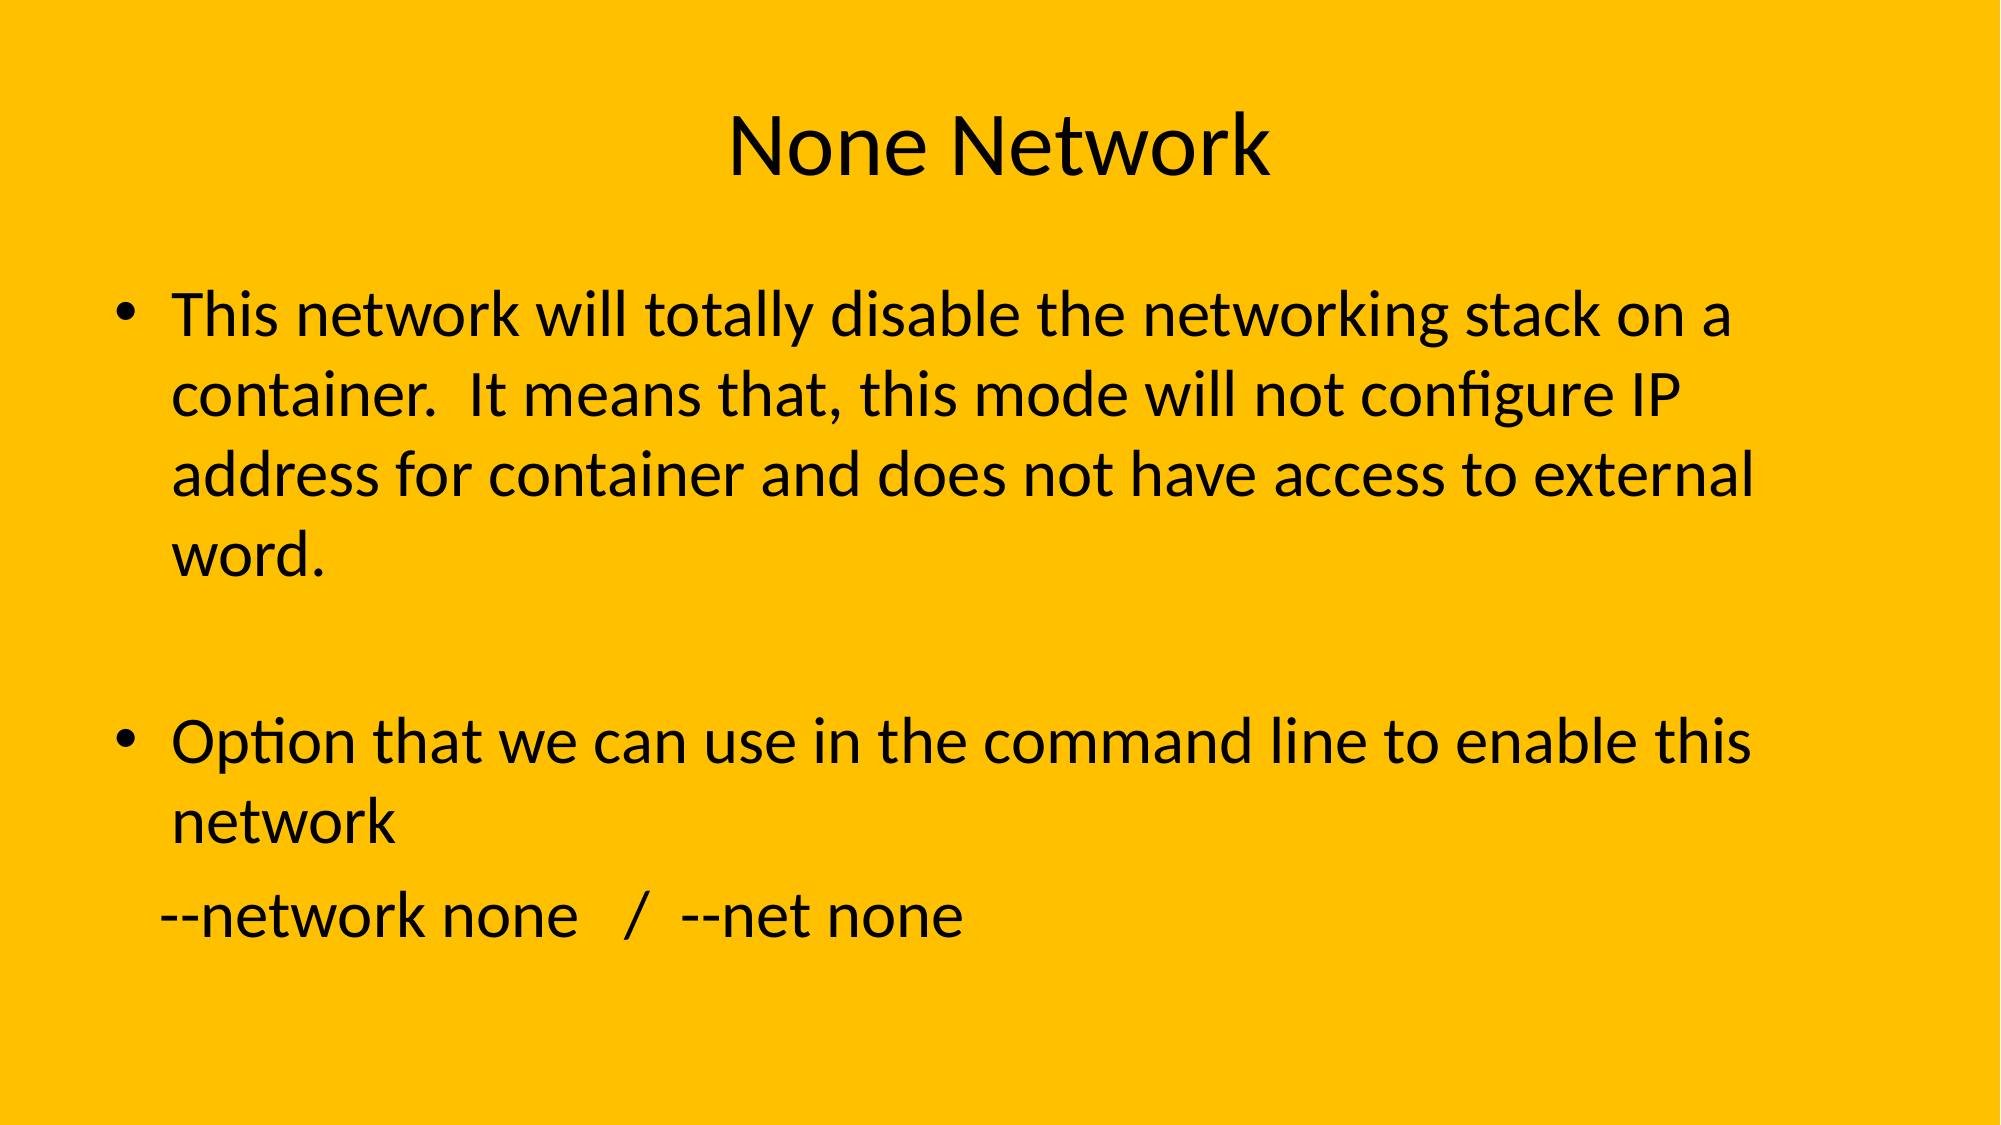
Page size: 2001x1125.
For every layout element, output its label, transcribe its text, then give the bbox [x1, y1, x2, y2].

title None Network [99, 45, 1900, 233]
list This network will totally disable the networking stack on a container. It means that, this mode will not configure IP address for container and does not have access to external word. Option that we can use in the command line to enable this network --network none / --net none [99, 262, 1900, 1005]
